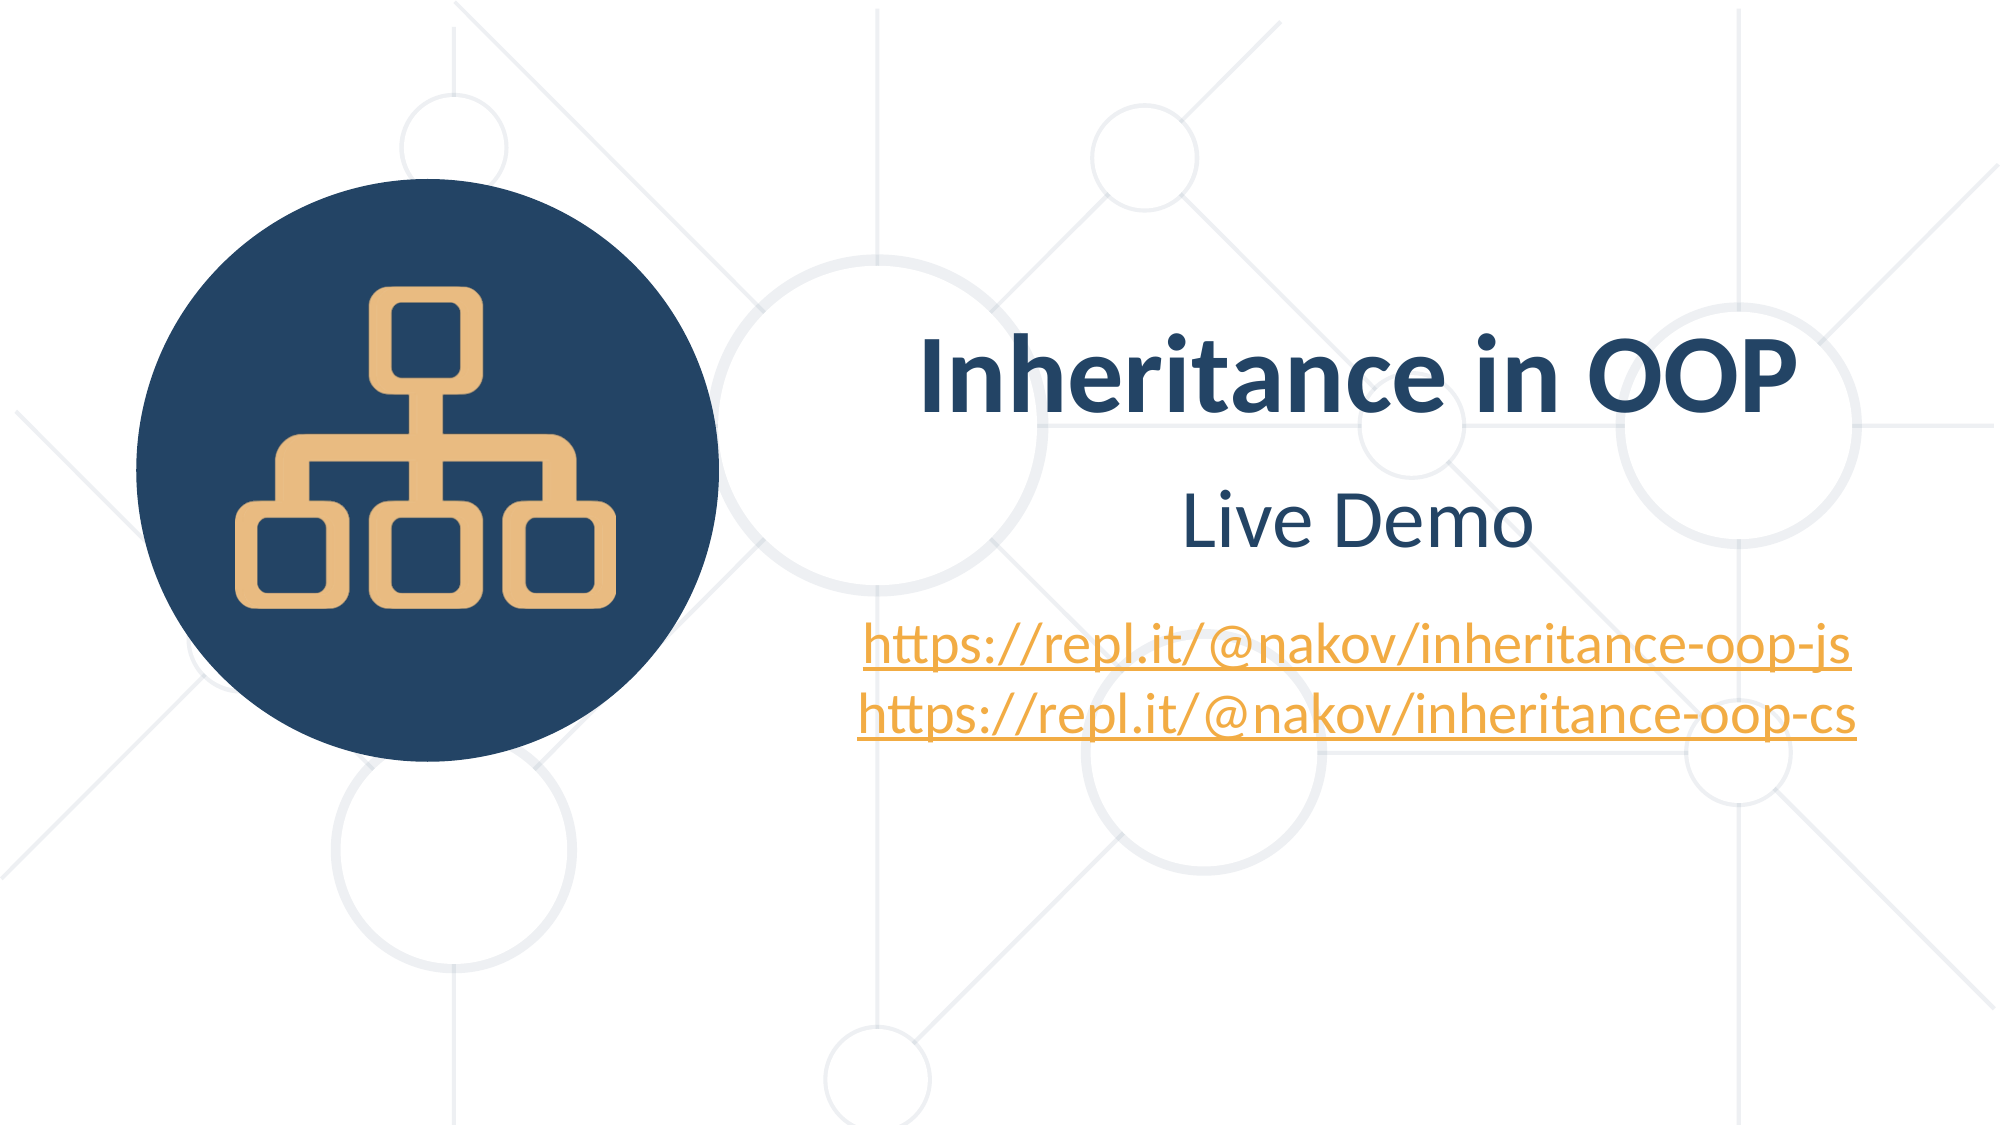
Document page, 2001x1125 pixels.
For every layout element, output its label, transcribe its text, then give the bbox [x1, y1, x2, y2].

text_box https://repl.it/@nakov/inheritance-oop-js https://repl.it/@nakov/inheritance-oop-cs [810, 597, 1905, 753]
title Inheritance in OOP [861, 277, 1857, 457]
picture [235, 284, 616, 610]
subtitle Live Demo [861, 457, 1857, 575]
